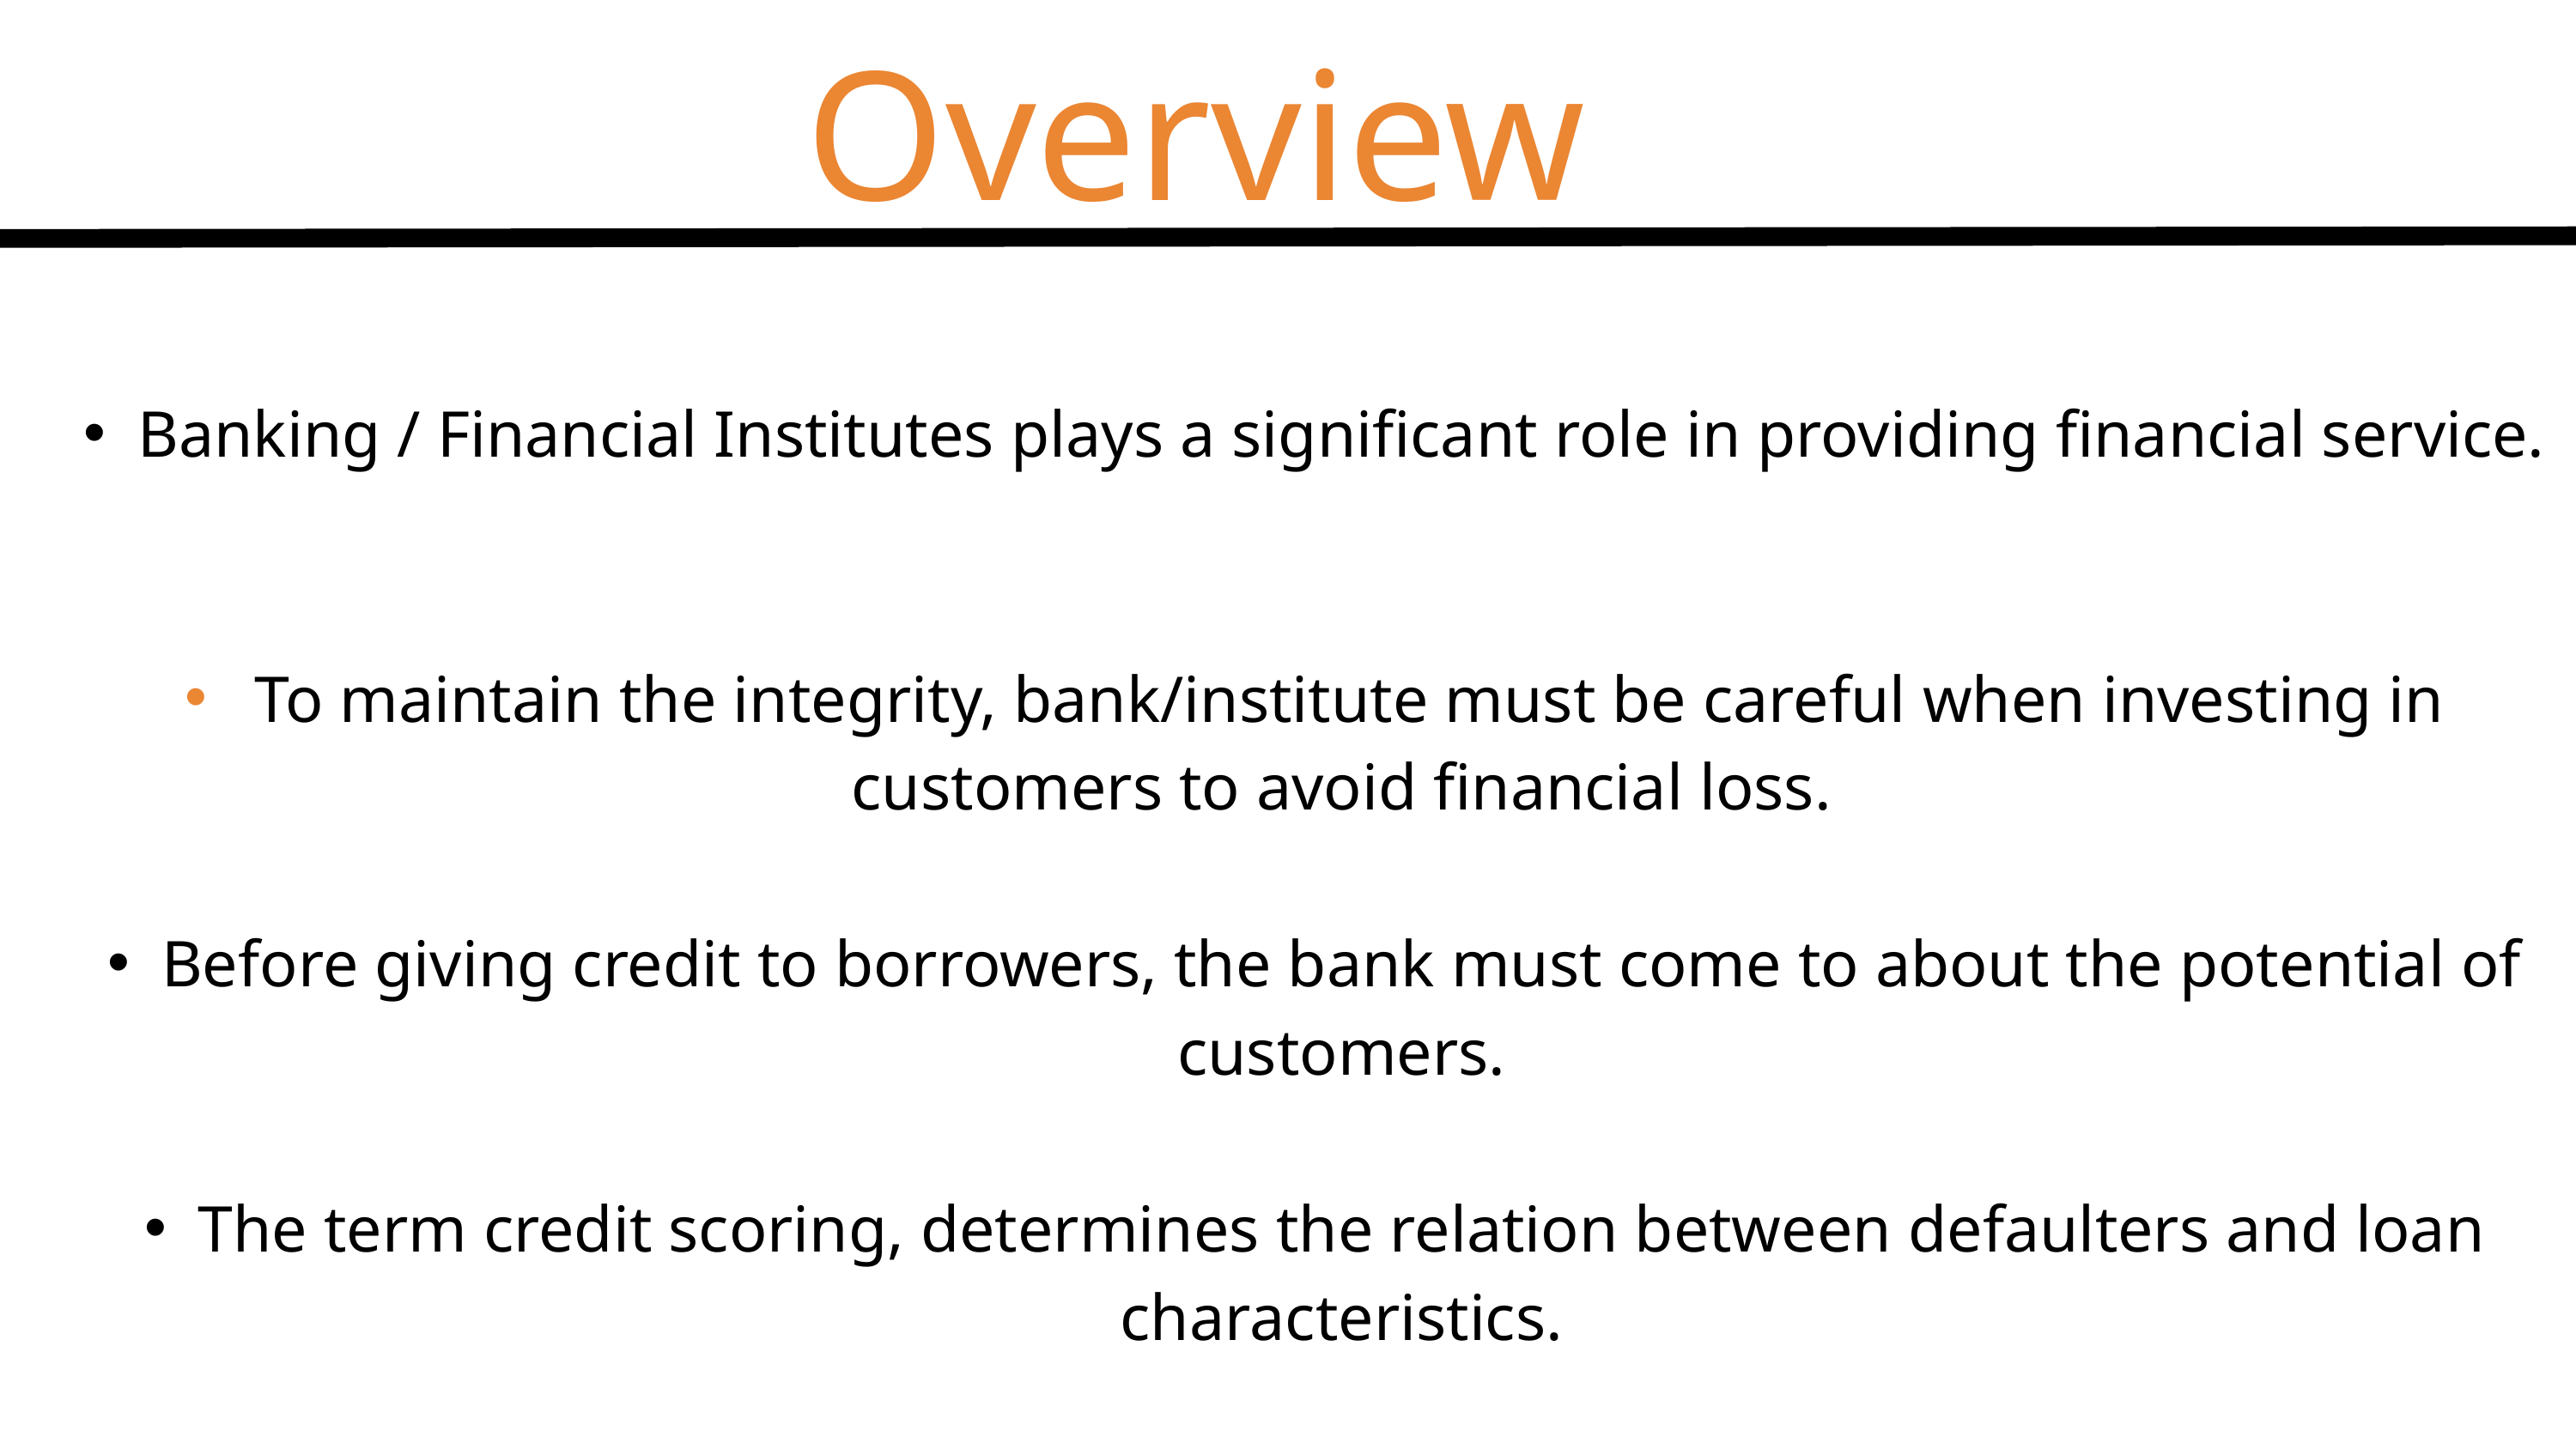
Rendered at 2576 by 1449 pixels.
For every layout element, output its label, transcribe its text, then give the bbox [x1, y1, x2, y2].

text_box Banking / Financial Institutes plays a significant role in providing financial service. To maintain the integrity, bank/institute must be careful when investing in customers to avoid financial loss. Before giving credit to borrowers, the bank must come to about the potential of customers. The term credit scoring, determines the relation between defaulters and loan characteristics. [0, 302, 2576, 1449]
text_box Overview [0, 0, 2392, 237]
